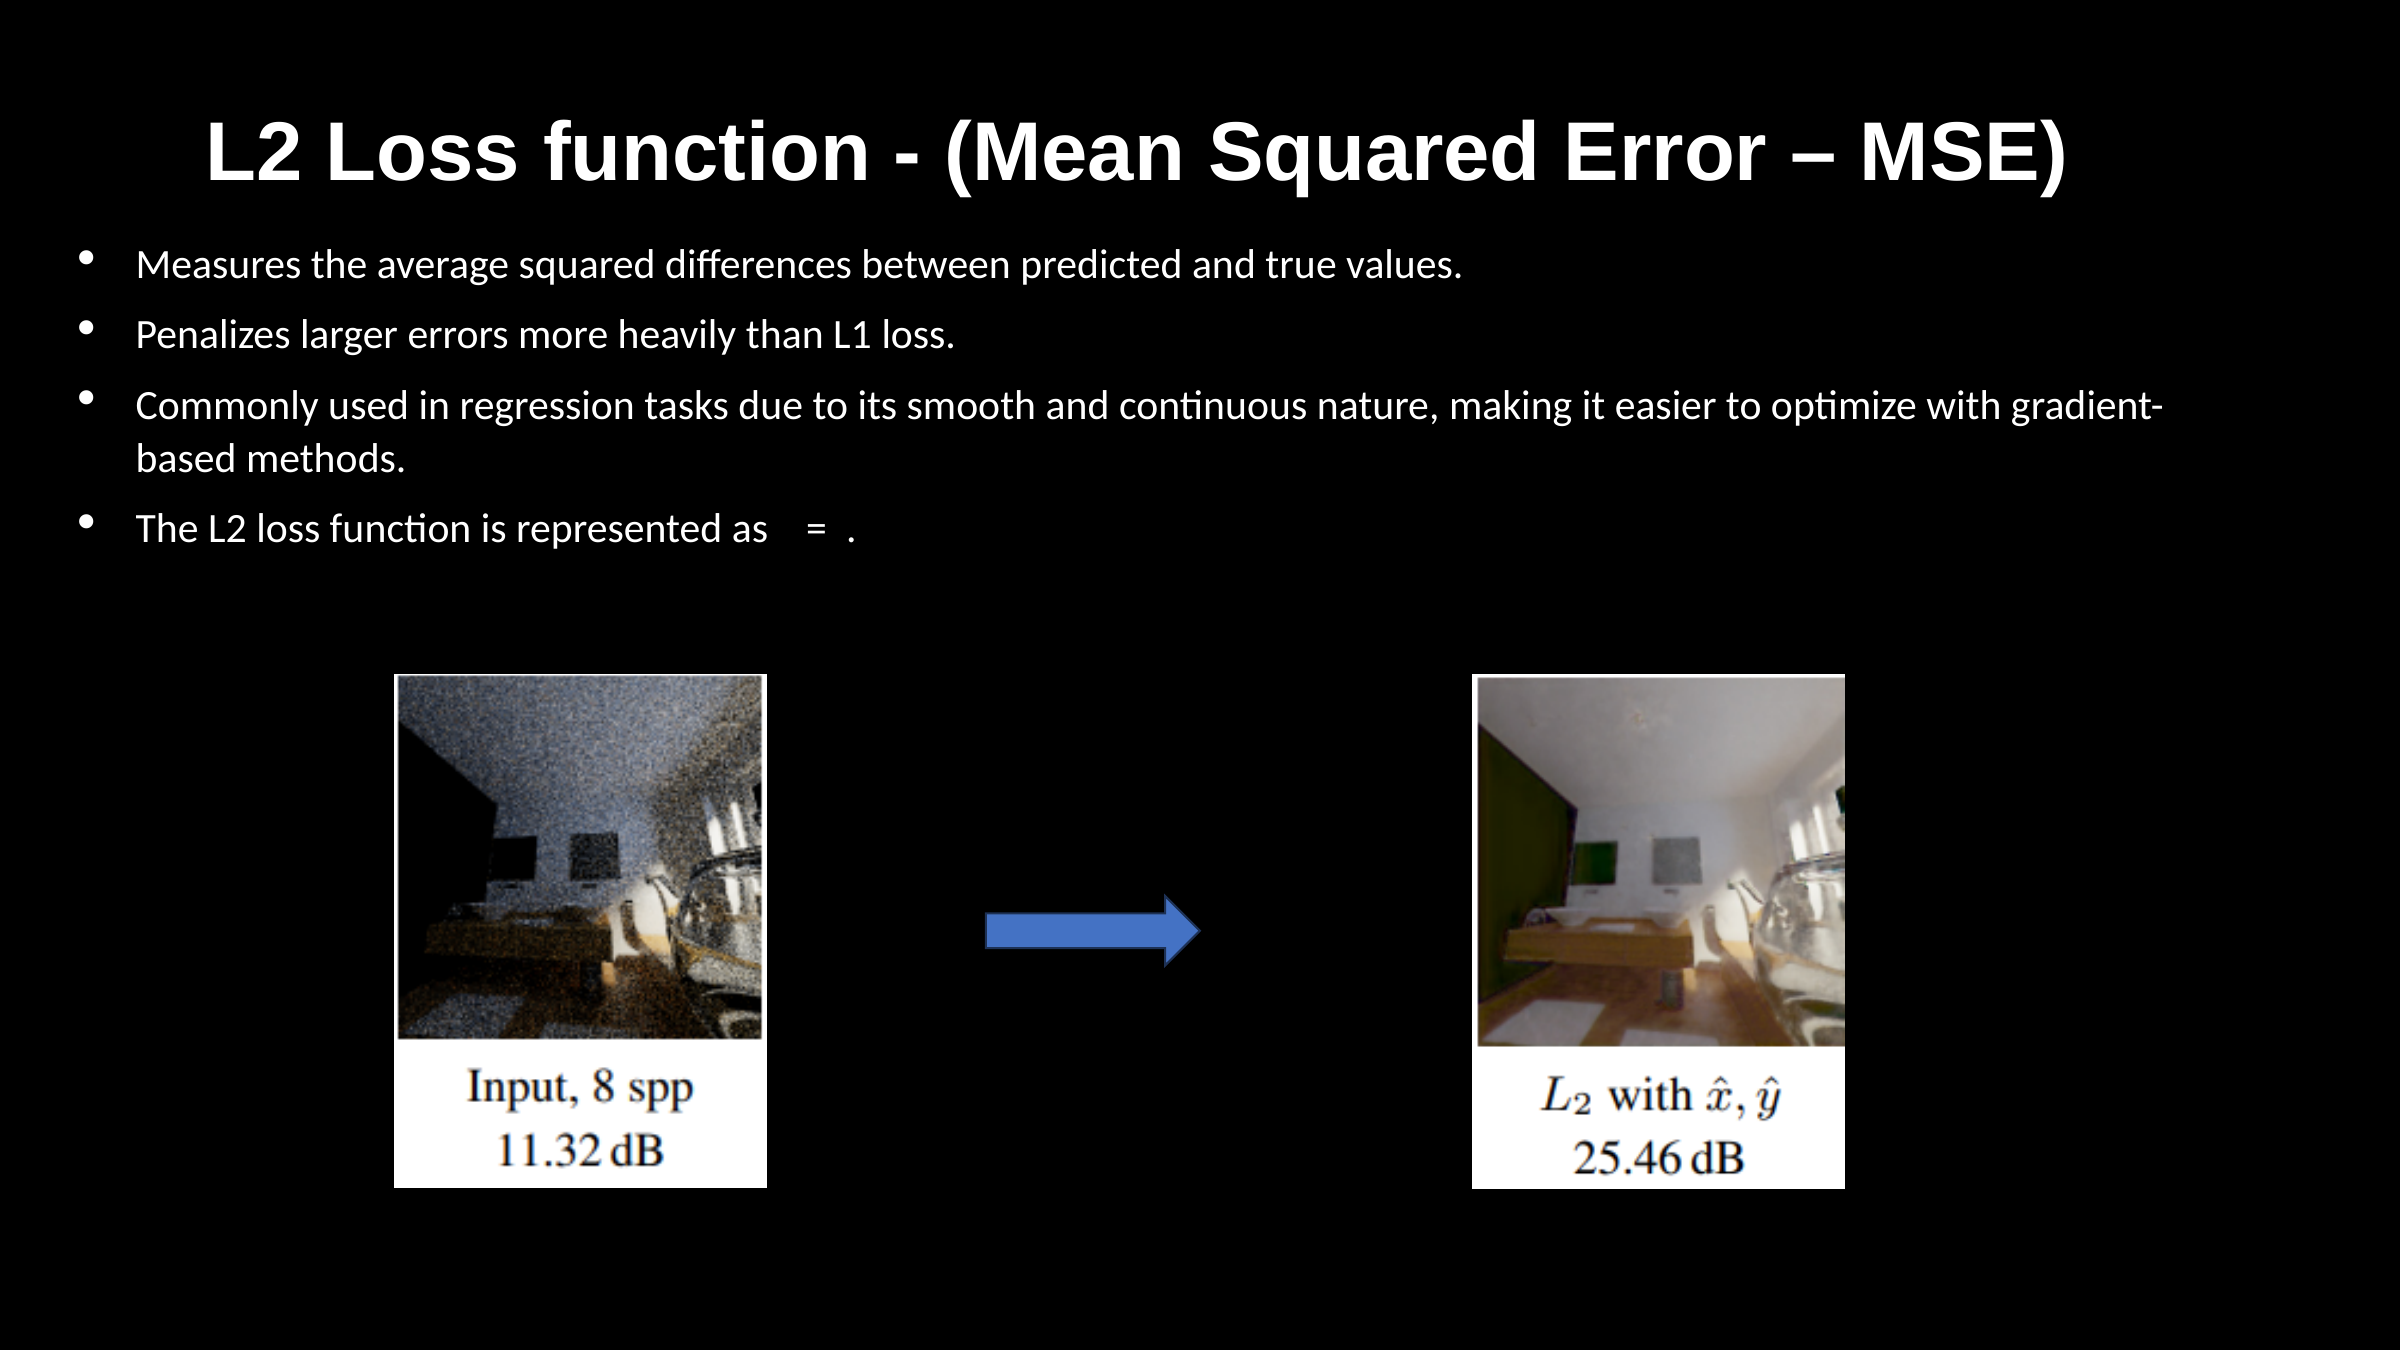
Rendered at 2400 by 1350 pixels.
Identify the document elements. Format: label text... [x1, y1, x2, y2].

text_box [984, 893, 1202, 969]
text_box L2 Loss function - (Mean Squared Error – MSE) [505, 96, 1770, 198]
picture [394, 674, 767, 1188]
picture [1472, 674, 1845, 1189]
